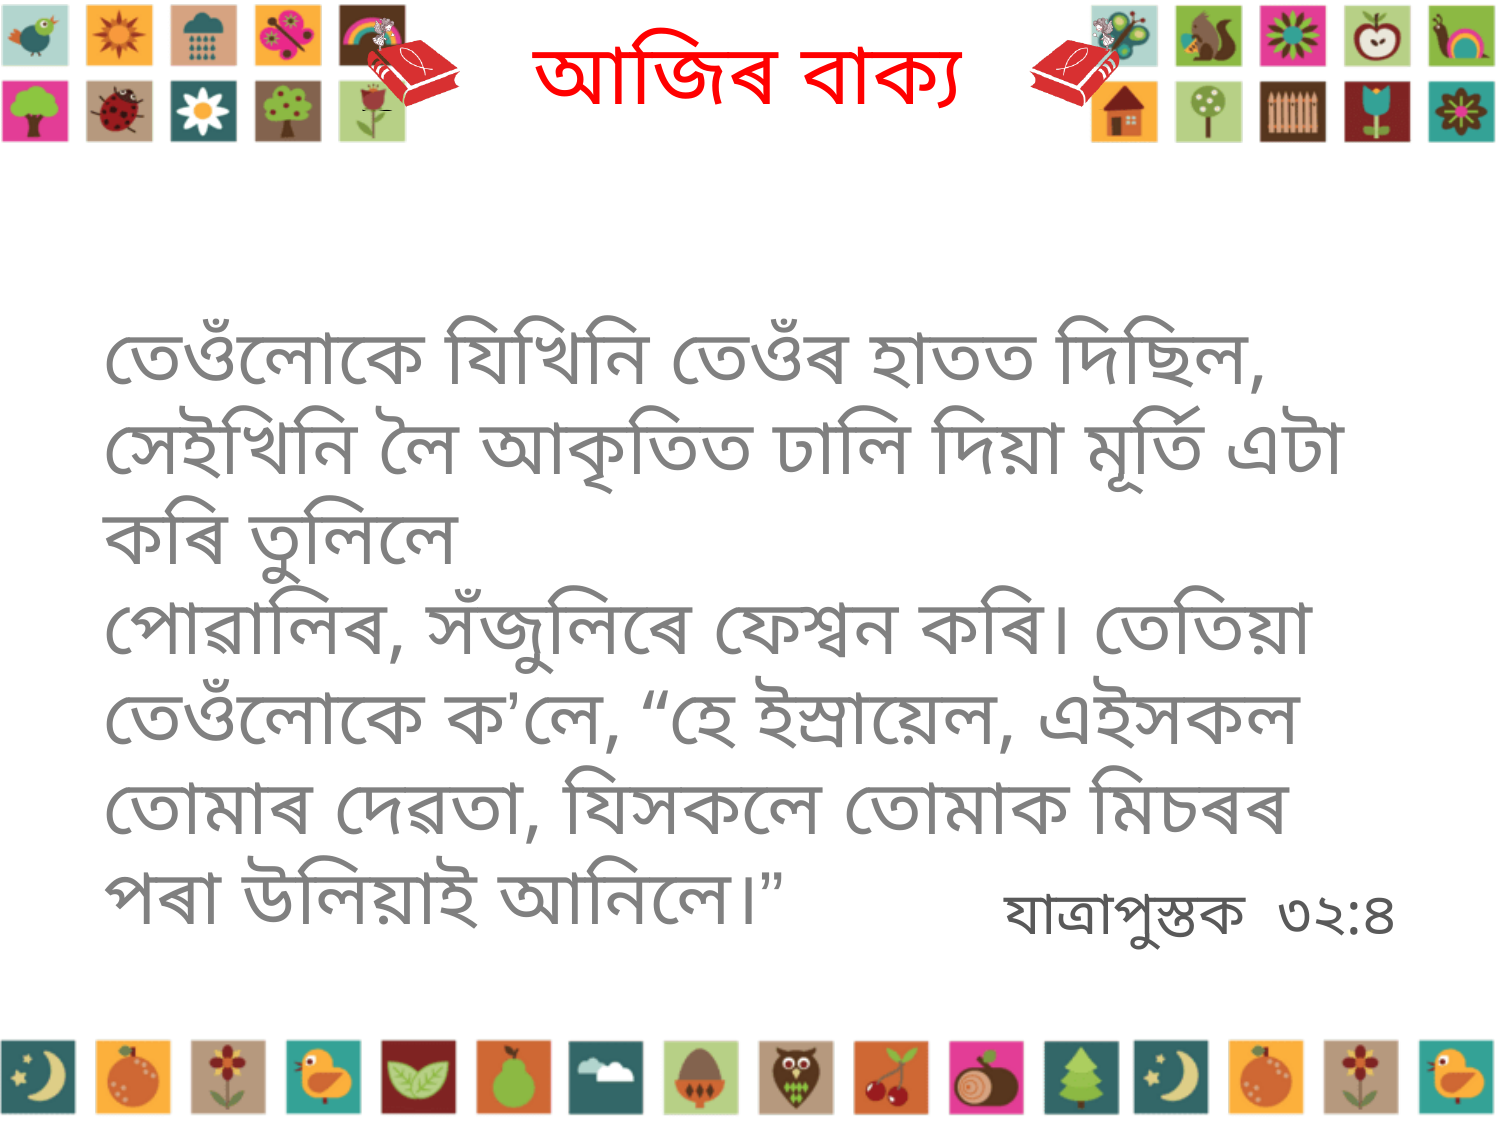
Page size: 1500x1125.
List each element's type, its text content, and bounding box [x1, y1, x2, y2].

text_box তেওঁলোকে যিখিনি তেওঁৰ হাতত দিছিল, সেইখিনি লৈ আকৃতিত ঢালি দিয়া মূৰ্তি এটা কৰি তুলিলে পোৱালিৰ, সঁজুলিৰে ফেশ্বন কৰি। তেতিয়া তেওঁলোকে ক’লে, “হে ইস্ৰায়েল, এইসকল তোমাৰ দেৱতা, যিসকলে তোমাক মিচৰৰ পৰা উলিয়াই আনিলে।” [88, 302, 1436, 1027]
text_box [0, 1028, 1500, 1118]
text_box আজিৰ বাক্য [425, 13, 1078, 129]
text_box যাত্ৰাপুস্তক ৩২:৪ [779, 868, 1412, 954]
picture [998, 3, 1500, 150]
picture [0, 3, 492, 150]
